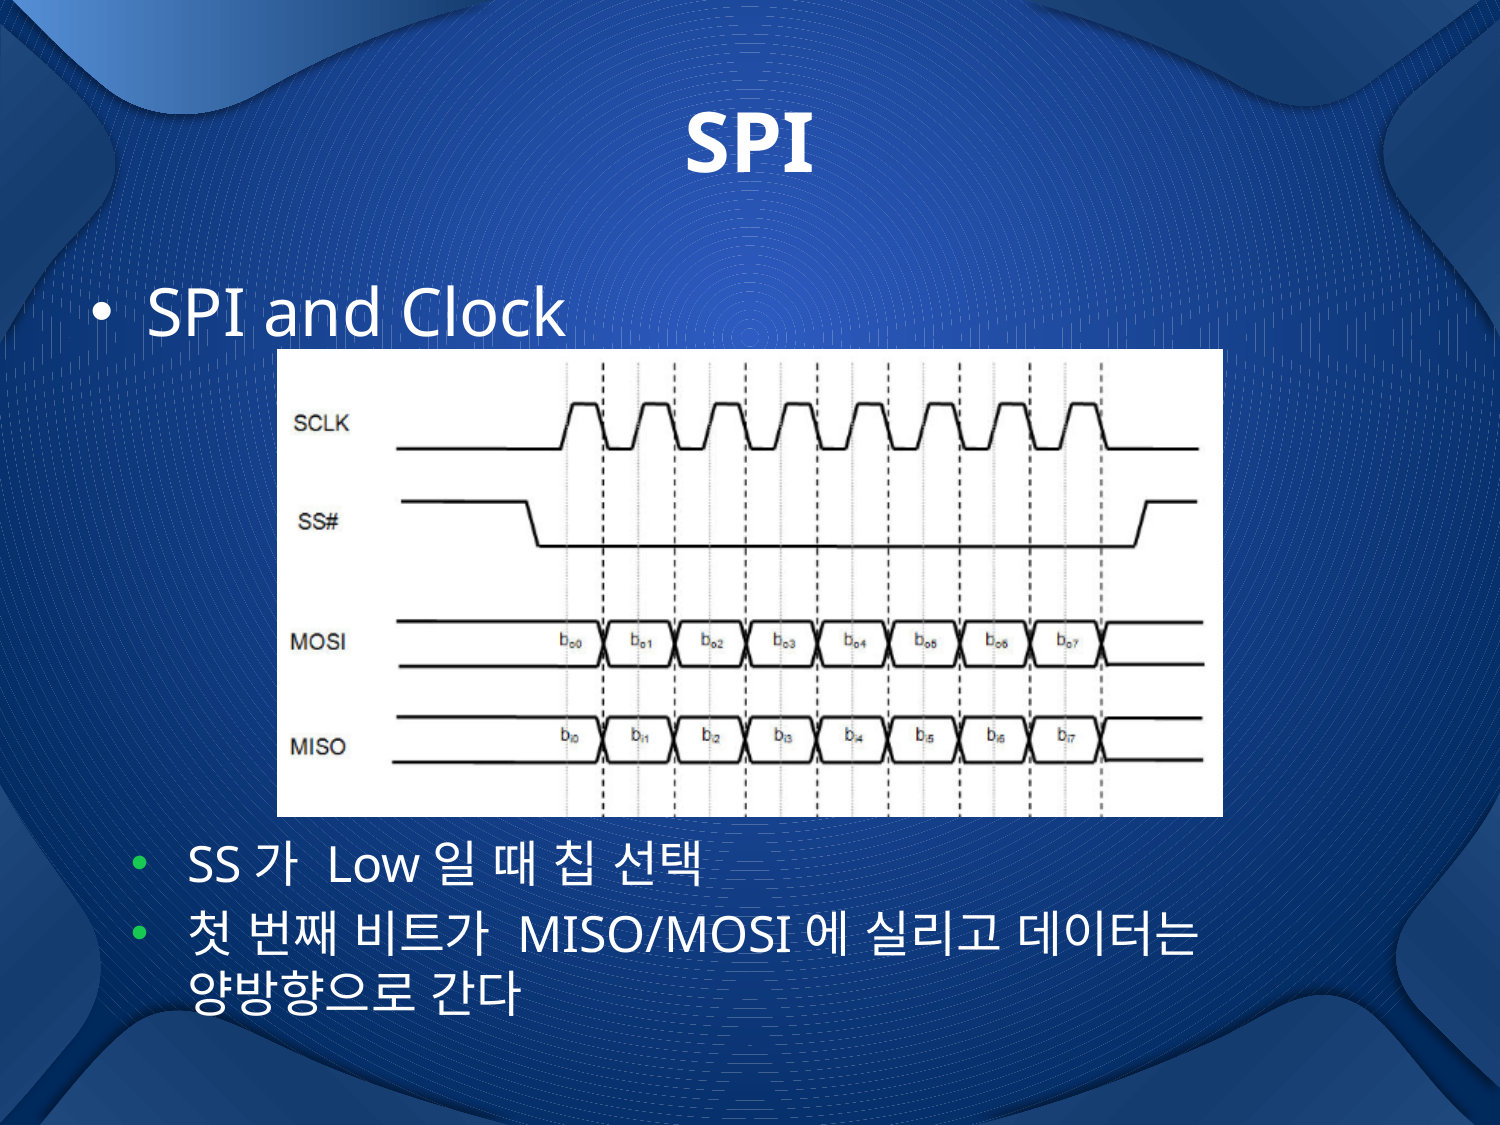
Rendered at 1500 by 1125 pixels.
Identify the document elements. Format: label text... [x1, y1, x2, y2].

text_box SS가 Low일 때 칩 선택 첫 번째 비트가 MISO/MOSI에 실리고 데이터는 양방향으로 간다 [115, 824, 1413, 1125]
title SPI [75, 45, 1425, 233]
list SPI and Clock [75, 262, 1425, 1005]
picture [277, 349, 1223, 817]
